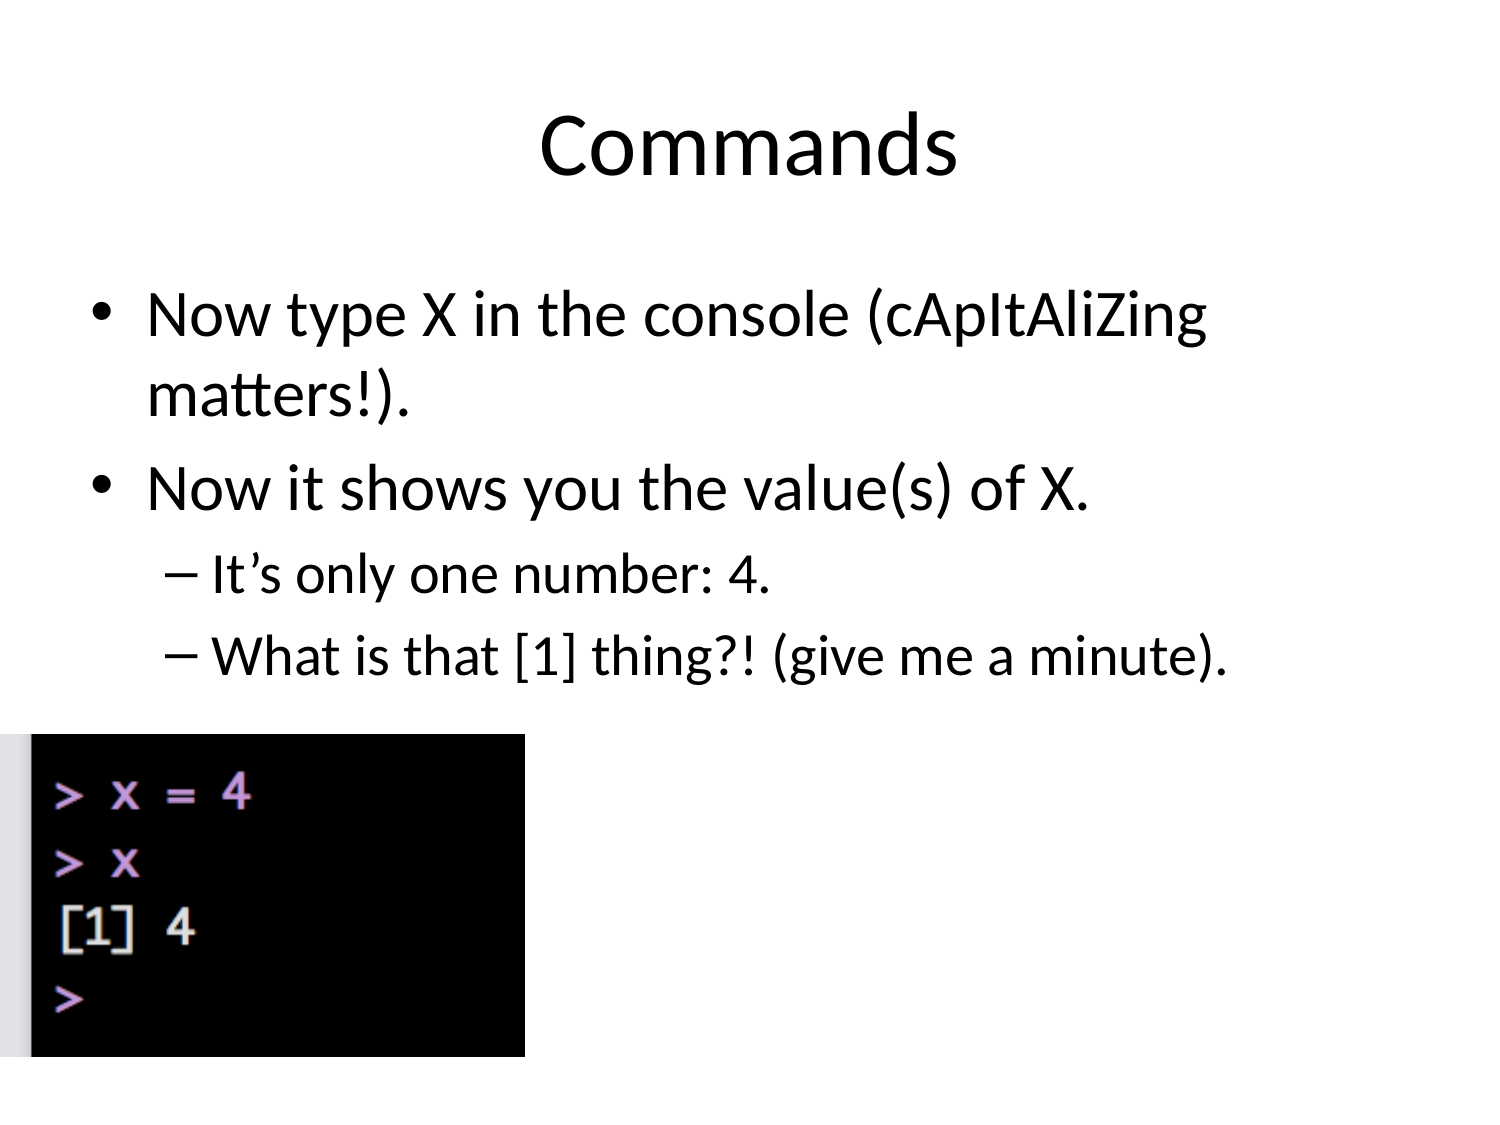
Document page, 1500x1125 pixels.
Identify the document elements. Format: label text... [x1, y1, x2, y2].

title Commands [75, 45, 1425, 233]
list Now type X in the console (cApItAliZing matters!). Now it shows you the value(s) of X. It’s only one number: 4. What is that [1] thing?! (give me a minute). [75, 262, 1425, 1005]
picture [0, 734, 525, 1057]
